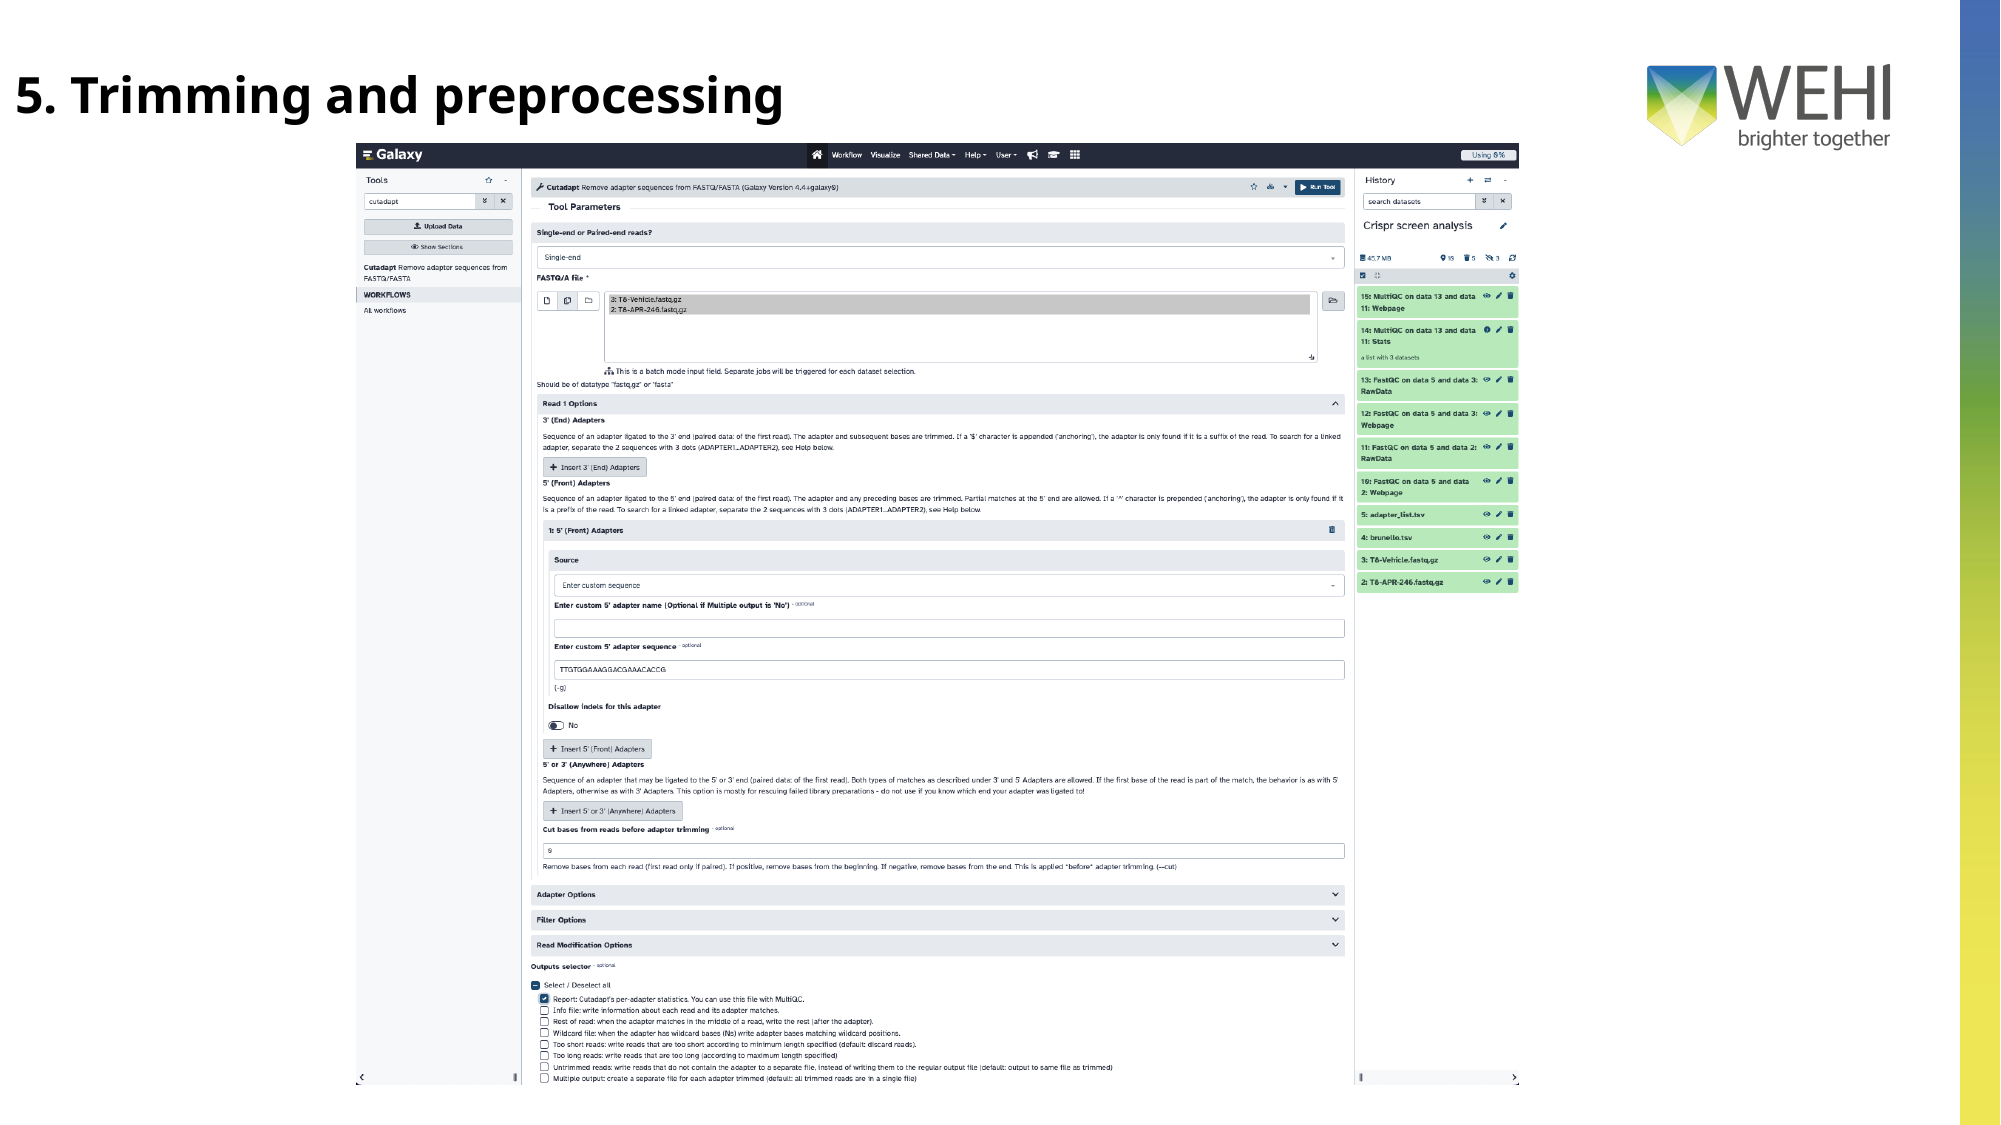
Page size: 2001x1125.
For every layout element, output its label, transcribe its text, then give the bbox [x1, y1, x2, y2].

title 5. Trimming and preprocessing [0, 0, 1623, 188]
picture [355, 143, 1520, 1085]
picture [1641, 61, 1896, 153]
picture [1960, 0, 2000, 1125]
